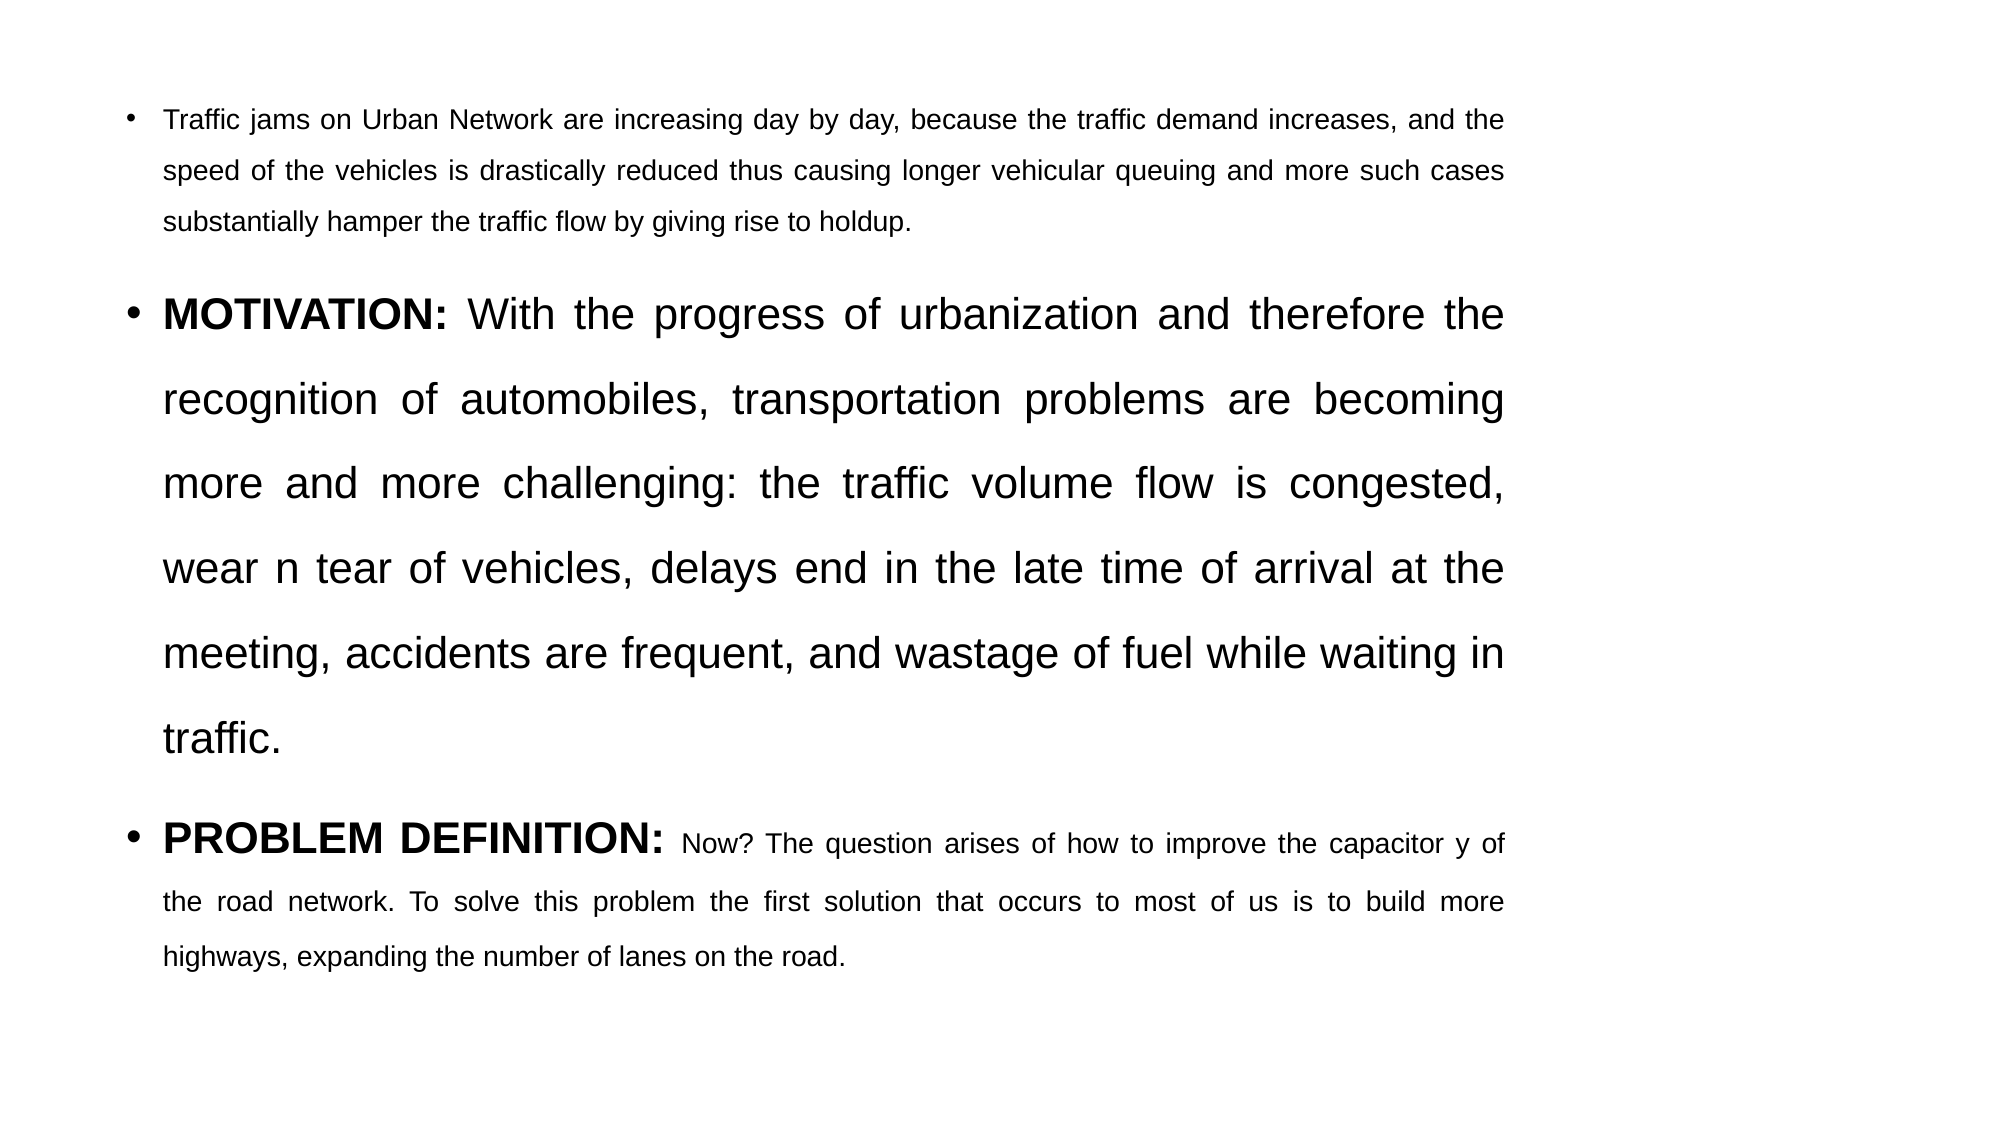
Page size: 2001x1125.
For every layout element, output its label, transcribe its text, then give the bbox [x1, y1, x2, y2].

list Traffic jams on Urban Network are increasing day by day, because the traffic demand increases, and the speed of the vehicles is drastically reduced thus causing longer vehicular queuing and more such cases substantially hamper the traffic flow by giving rise to holdup. MOTIVATION: With the progress of urbanization and therefore the recognition of automobiles, transportation problems are becoming more and more challenging: the traffic volume flow is congested, wear n tear of vehicles, delays end in the late time of arrival at the meeting, accidents are frequent, and wastage of fuel while waiting in traffic. PROBLEM DEFINITION: Now? The question arises of how to improve the capacitor y of the road network. To solve this problem the first solution that occurs to most of us is to build more highways, expanding the number of lanes on the road. [111, 76, 1522, 992]
